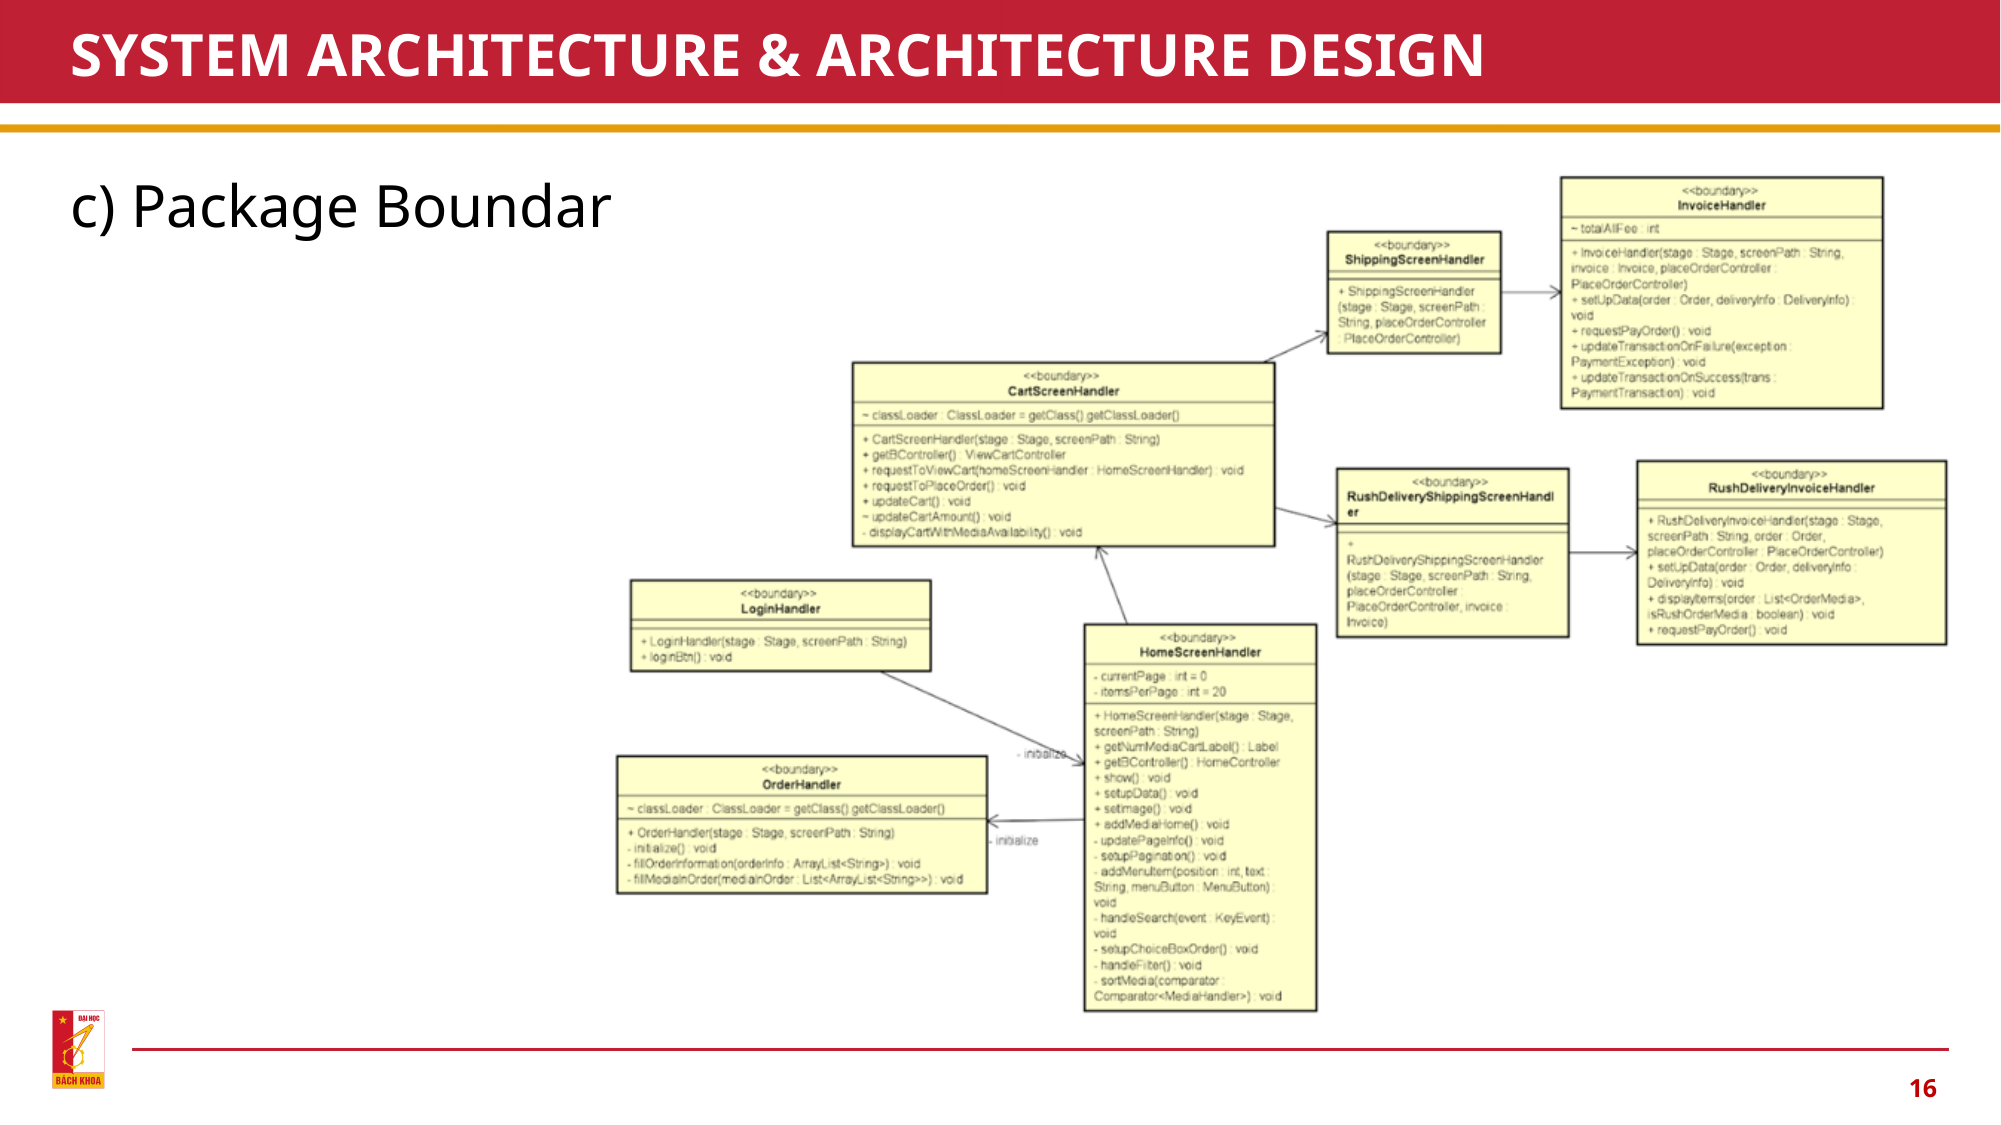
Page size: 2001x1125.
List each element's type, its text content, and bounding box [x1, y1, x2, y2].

title SYSTEM ARCHITECTURE & ARCHITECTURE DESIGN [55, 18, 1945, 90]
list c) Package Boundary [55, 169, 1997, 1059]
picture [0, 0, 2001, 1125]
slide_number 16 [1502, 1065, 1953, 1125]
